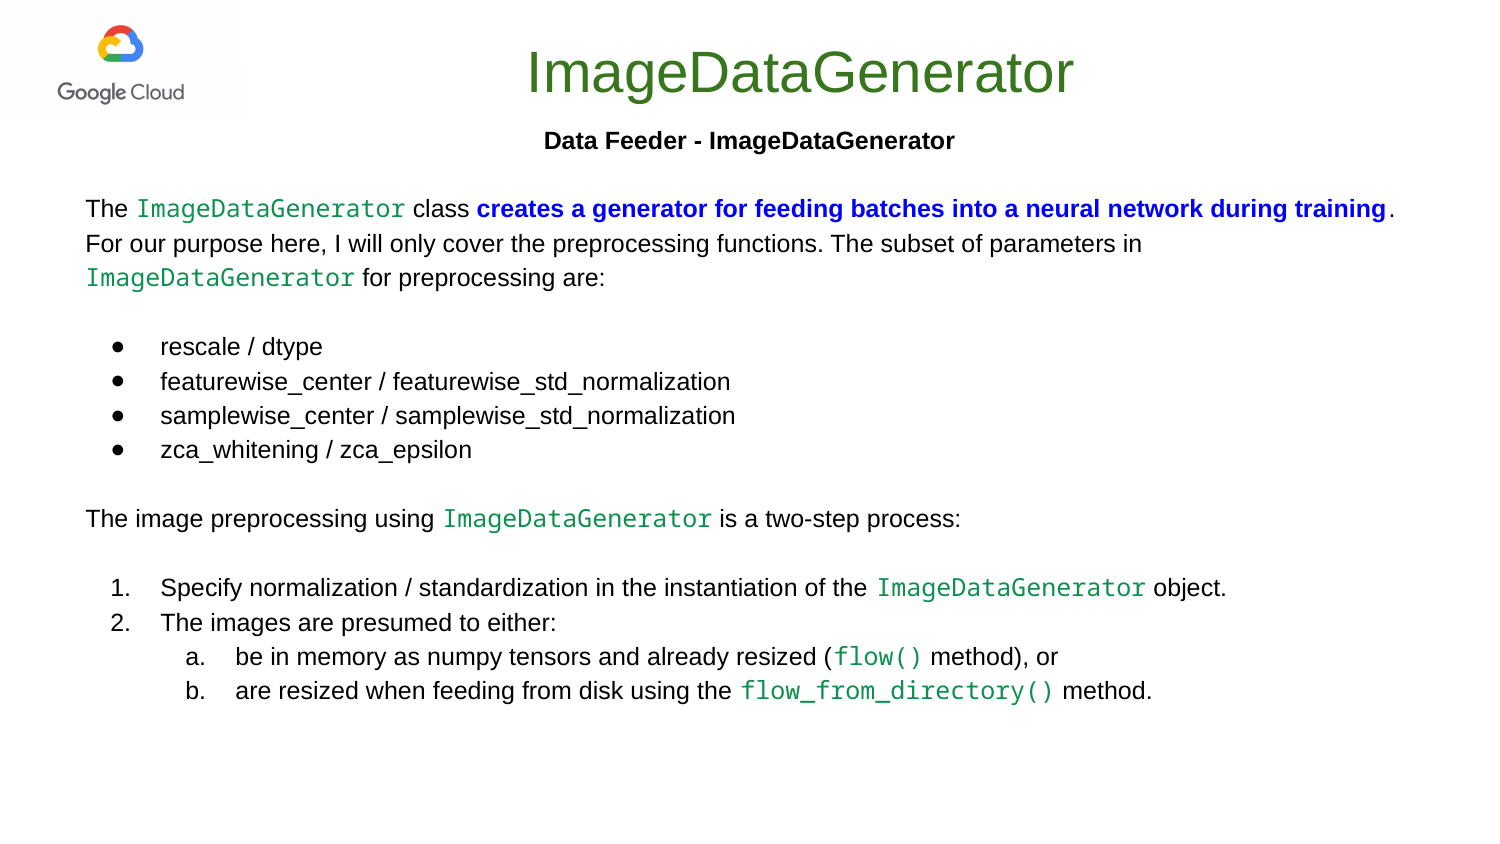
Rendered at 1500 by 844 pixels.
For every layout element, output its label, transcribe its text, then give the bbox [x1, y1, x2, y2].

subtitle ImageDataGenerator [244, 19, 1500, 150]
picture [0, 0, 241, 121]
text_box Data Feeder - ImageDataGenerator The ImageDataGenerator class creates a generator for feeding batches into a neural network during training. For our purpose here, I will only cover the preprocessing functions. The subset of parameters in ImageDataGenerator for preprocessing are: rescale / dtype featurewise_center / featurewise_std_normalization samplewise_center / samplewise_std_normalization zca_whitening / zca_epsilon The image preprocessing using ImageDataGenerator is a two-step process: Specify normalization / standardization in the instantiation of the ImageDataGenerator object. The images are presumed to either: be in memory as numpy tensors and already resized (flow() method), or are resized when feeding from disk using the flow_from_directory() method. [70, 109, 1430, 799]
